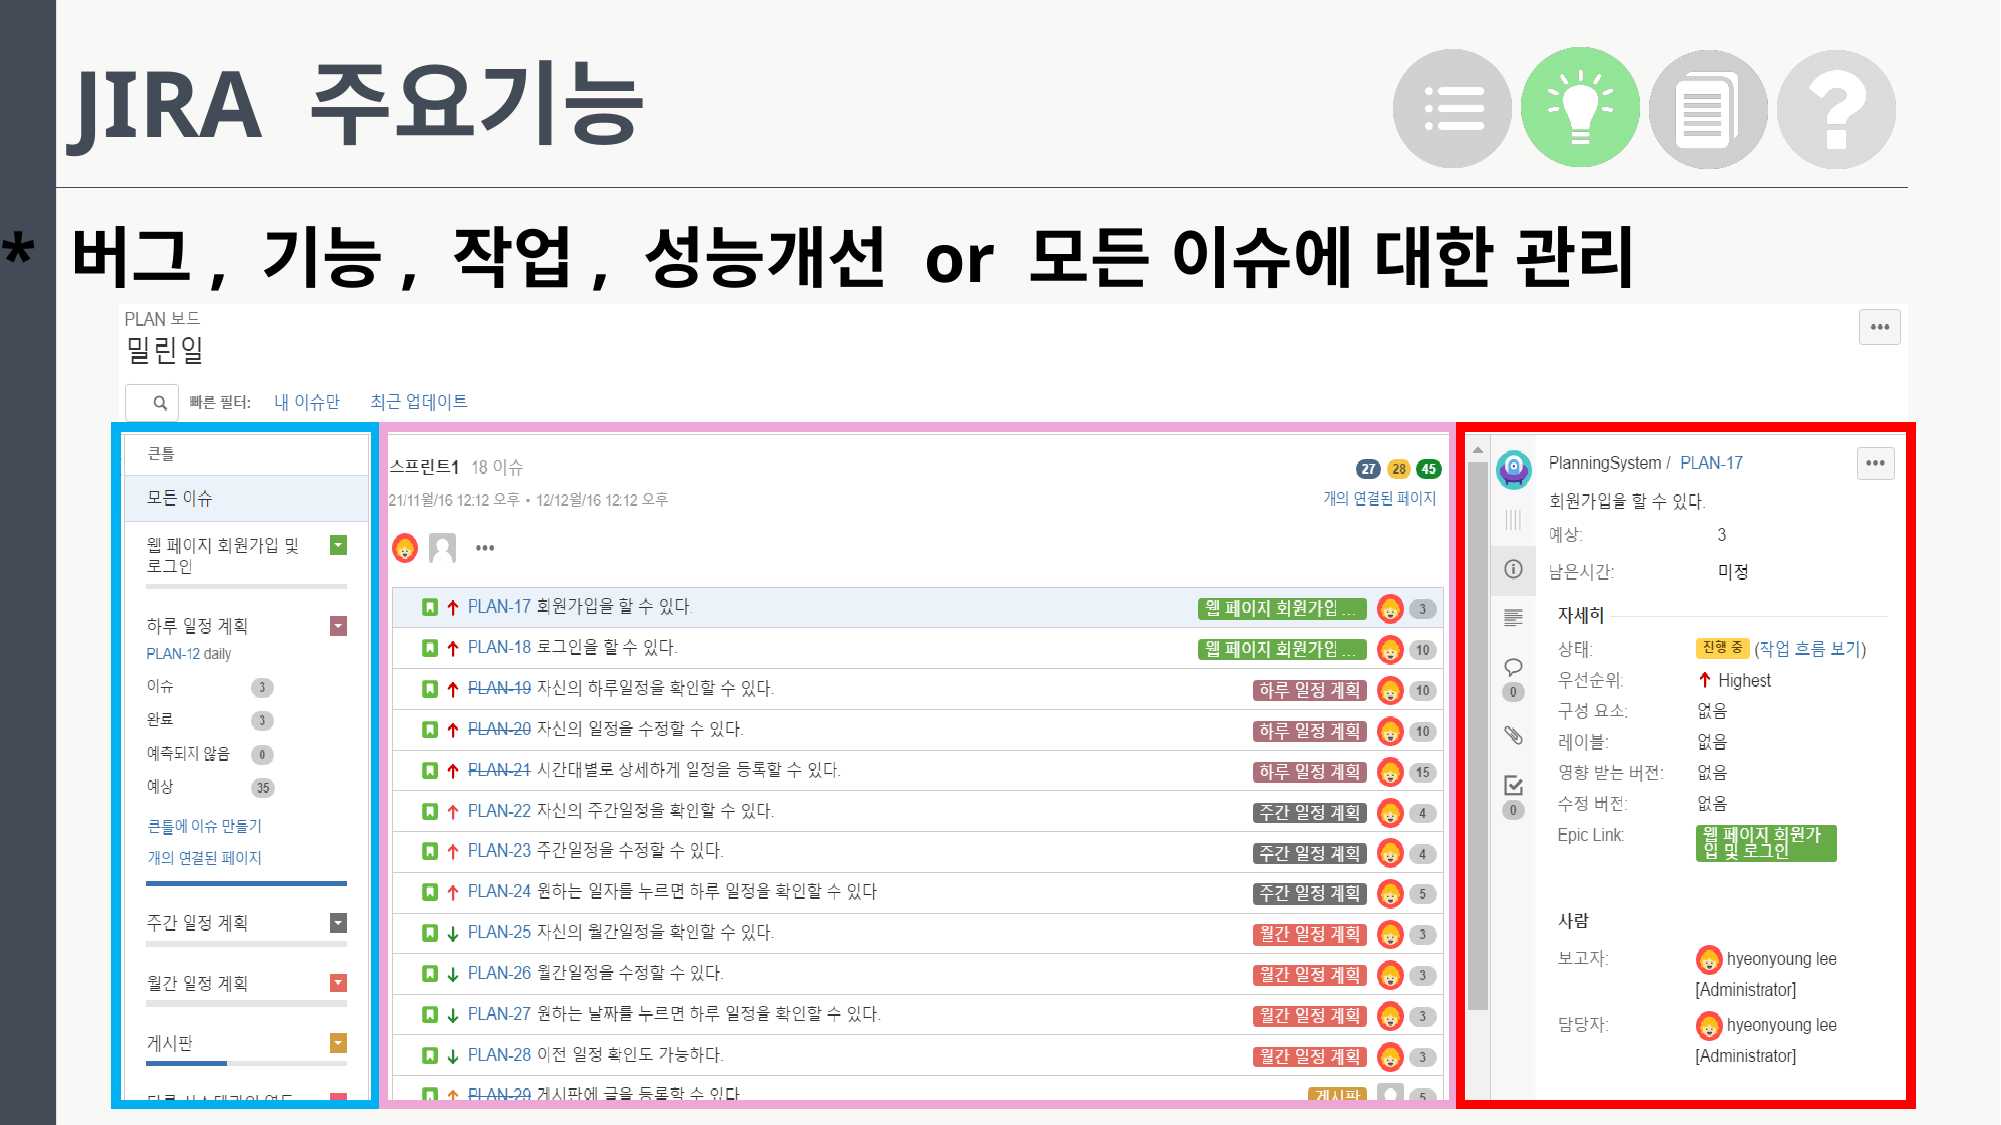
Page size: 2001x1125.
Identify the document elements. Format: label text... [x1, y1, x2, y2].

picture [119, 304, 1908, 1100]
text_box [0, 0, 57, 208]
picture [122, 433, 370, 1099]
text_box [1649, 50, 1768, 169]
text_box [1521, 47, 1640, 167]
text_box JIRA 주요기능 [58, 38, 662, 163]
text_box [0, 304, 57, 1125]
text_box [1393, 49, 1512, 168]
text_box * 버그, 기능, 작업, 성능개선 or 모든 이슈에 대한 관리 [0, 208, 1654, 304]
text_box [1460, 426, 1912, 1106]
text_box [1777, 50, 1896, 169]
text_box [382, 1100, 1454, 1106]
text_box [115, 426, 377, 1106]
